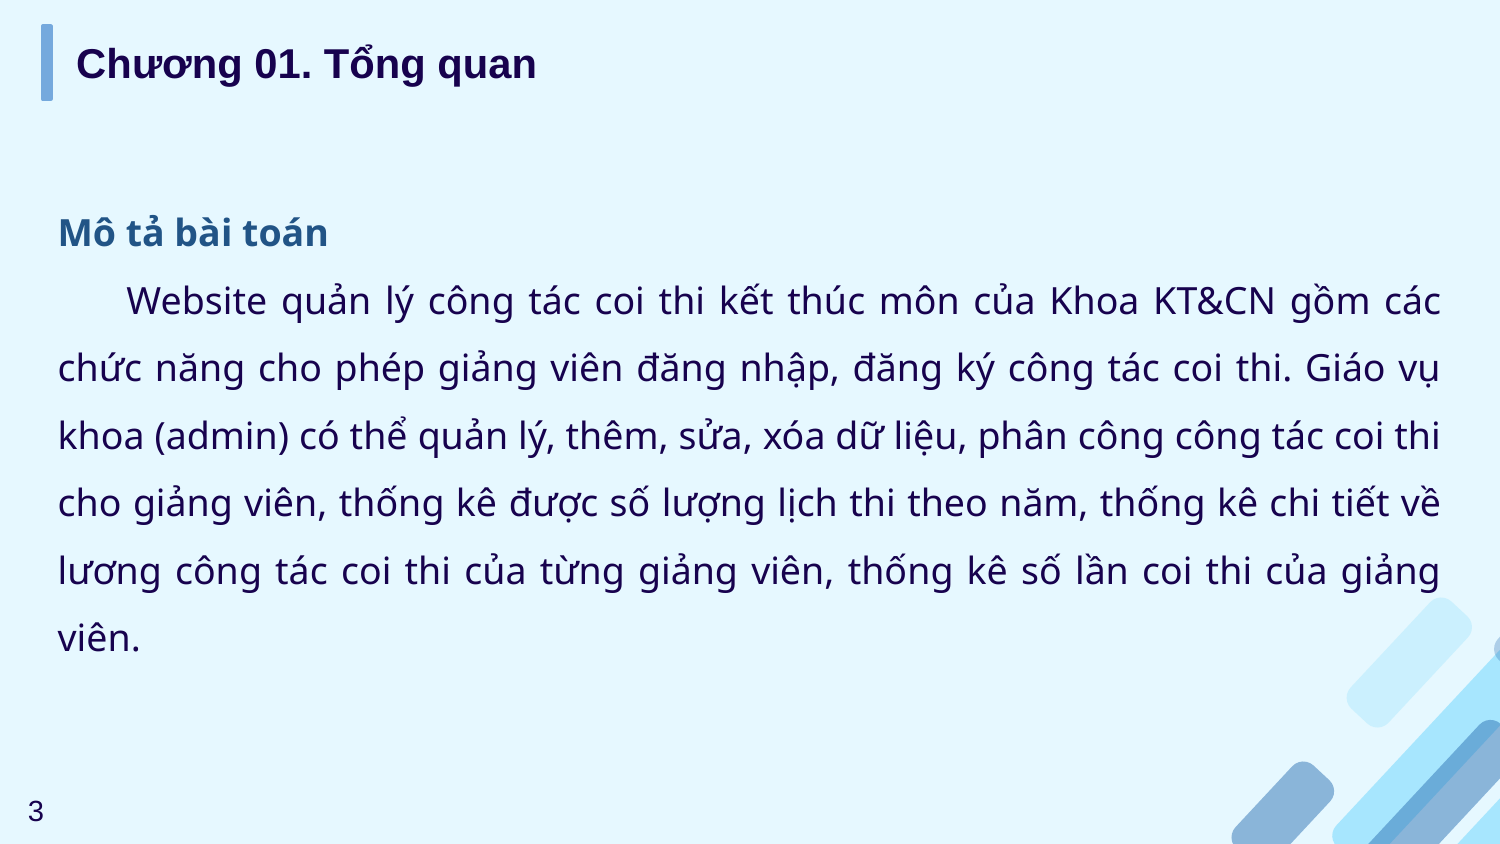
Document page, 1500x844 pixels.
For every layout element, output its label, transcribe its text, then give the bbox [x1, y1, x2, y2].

text_box Mô tả bài toán Website quản lý công tác coi thi kết thúc môn của Khoa KT&CN gồm các chức năng cho phép giảng viên đăng nhập, đăng ký công tác coi thi. Giáo vụ khoa (admin) có thể quản lý, thêm, sửa, xóa dữ liệu, phân công công tác coi thi cho giảng viên, thống kê được số lượng lịch thi theo năm, thống kê chi tiết về lương công tác coi thi của từng giảng viên, thống kê số lần coi thi của giảng viên. [42, 179, 1457, 667]
text_box [41, 24, 53, 101]
text_box Chương 01. Tổng quan [61, 29, 595, 95]
text_box 3 [13, 785, 102, 836]
